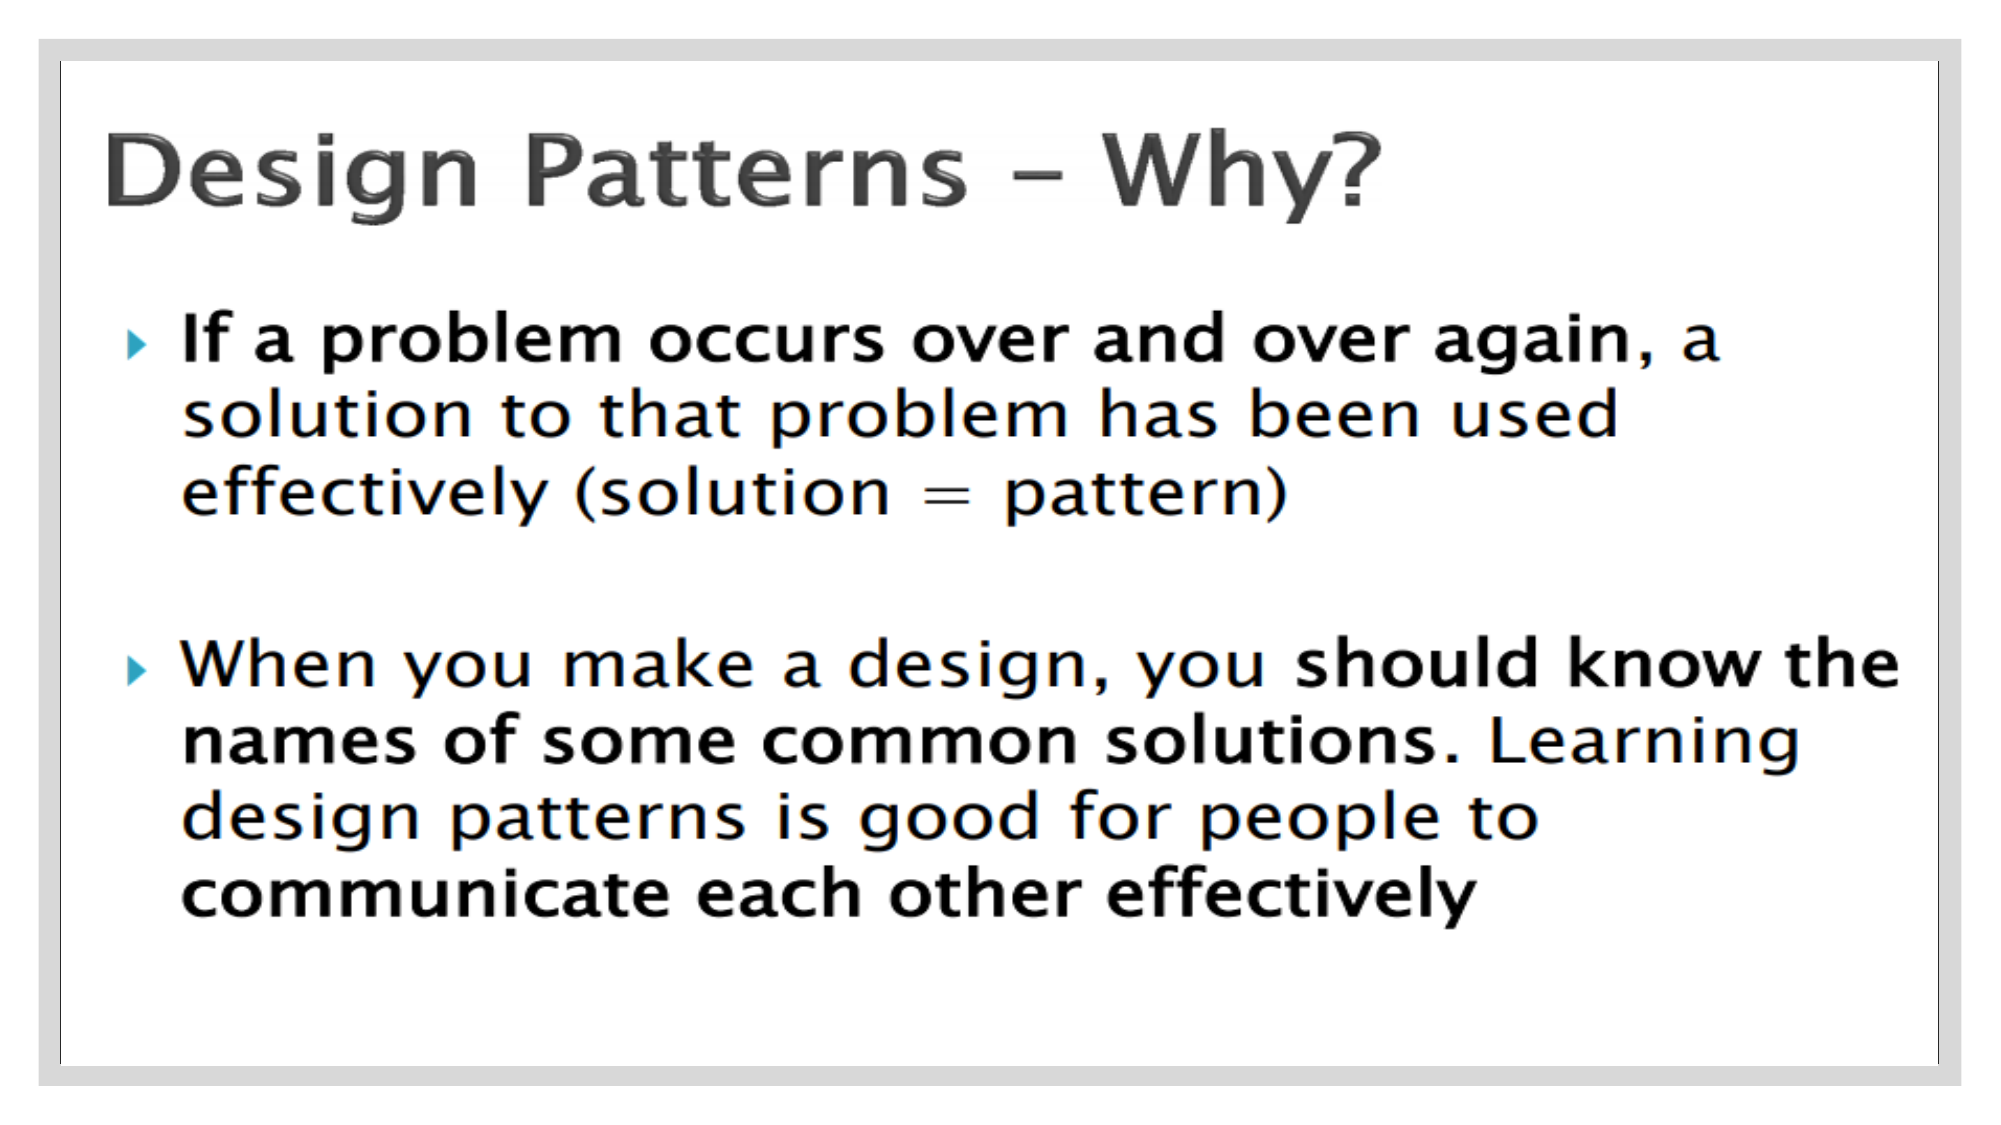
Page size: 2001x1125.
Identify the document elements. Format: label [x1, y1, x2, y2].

picture [61, 61, 1938, 1066]
